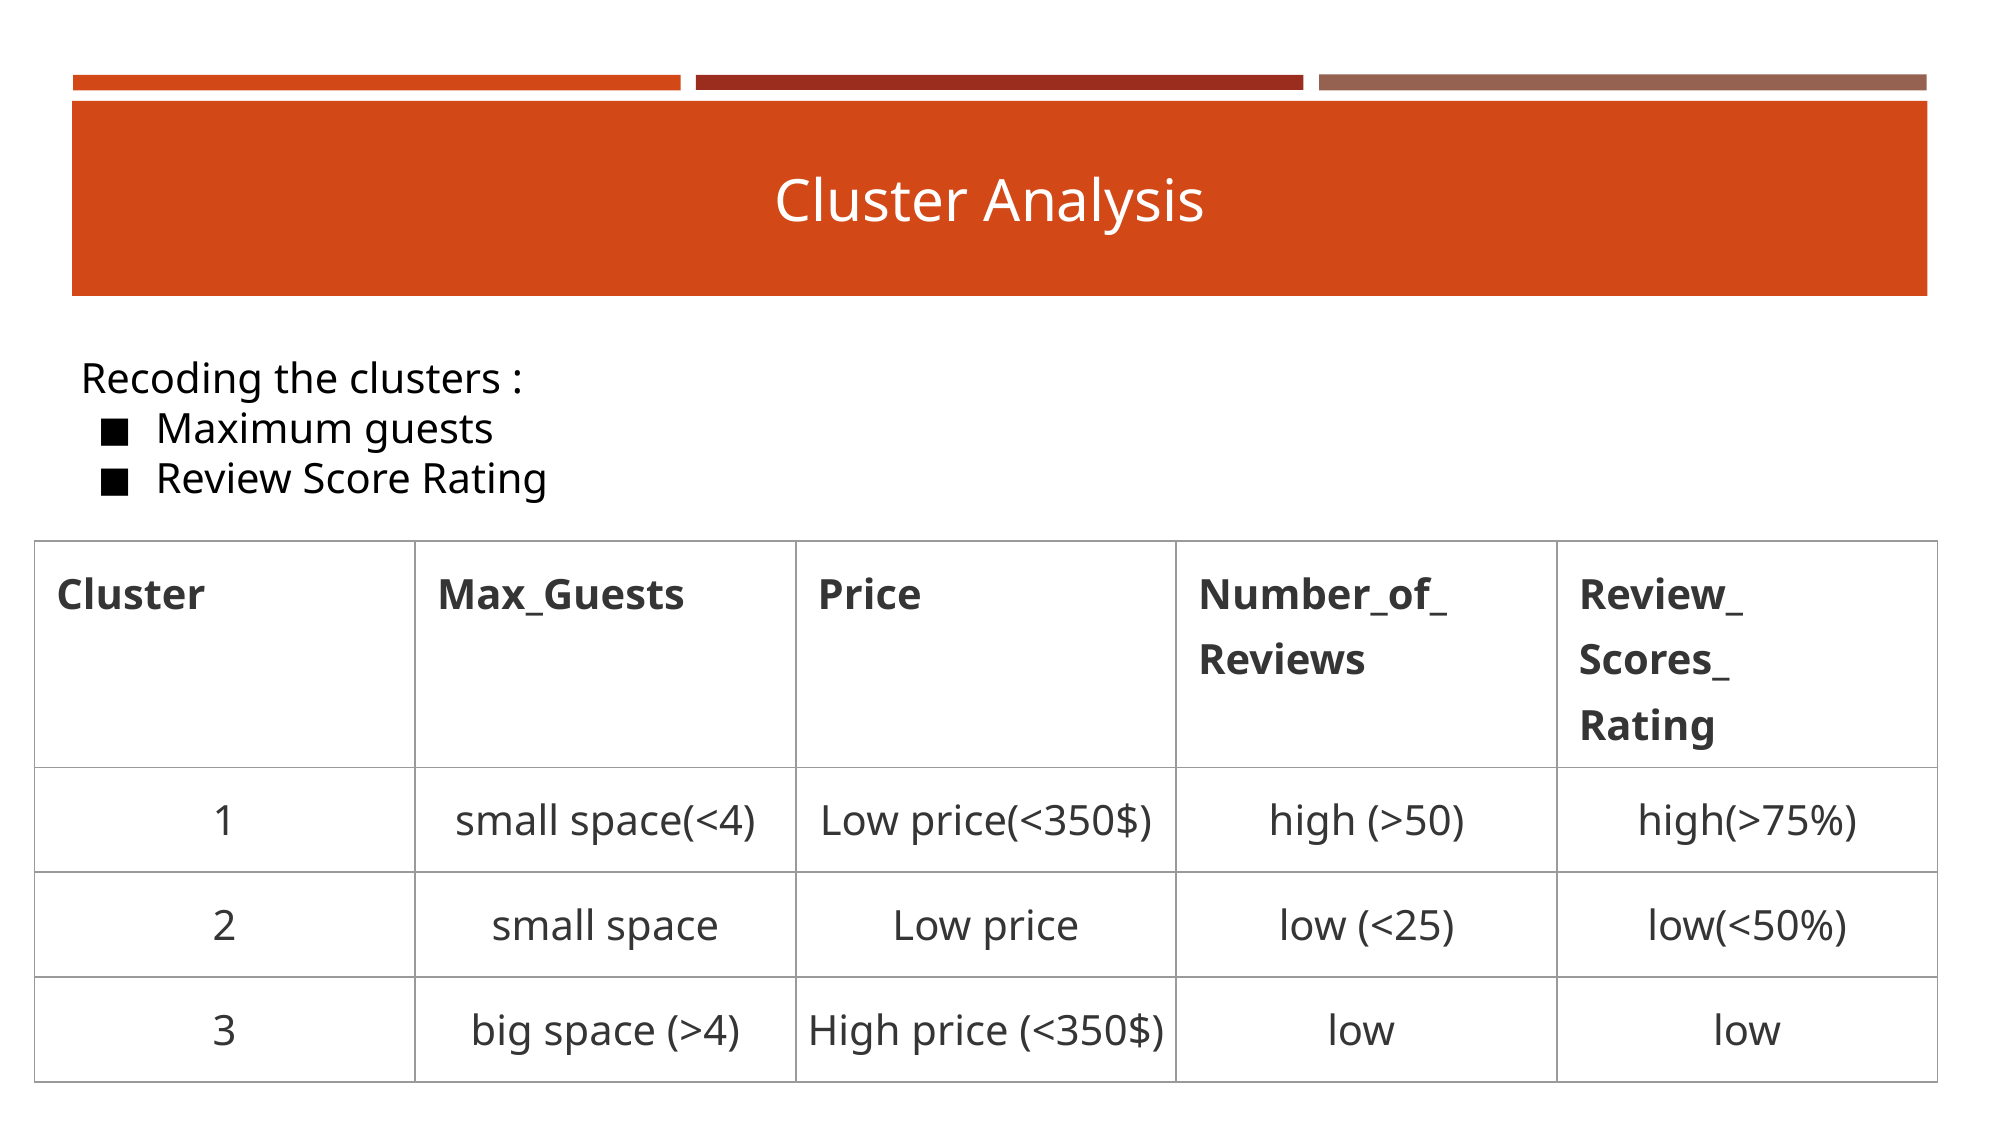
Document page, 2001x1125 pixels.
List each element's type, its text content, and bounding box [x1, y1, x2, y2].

table_cell 2 [35, 873, 414, 976]
table_header Number_of_ Reviews [1177, 542, 1556, 767]
table_cell High price (<350$) [797, 978, 1175, 1081]
table_header Cluster [35, 542, 414, 767]
table_cell small space [416, 873, 795, 976]
table_header Price [797, 542, 1175, 767]
table_cell low(<50%) [1558, 873, 1937, 976]
title Cluster Analysis [95, 115, 1905, 282]
table_cell 3 [35, 978, 414, 1081]
table_cell big space (>4) [416, 978, 795, 1081]
table_cell high (>50) [1177, 768, 1556, 871]
table_cell Low price(<350$) [797, 768, 1175, 871]
table_cell low [1177, 978, 1556, 1081]
table_cell 1 [35, 768, 414, 871]
table_header Review_ Scores_ Rating [1558, 542, 1937, 767]
table_cell low (<25) [1177, 873, 1556, 976]
table_cell high(>75%) [1558, 768, 1937, 871]
table_cell low [1558, 978, 1937, 1081]
table_cell small space(<4) [416, 768, 795, 871]
table_header Max_Guests [416, 542, 795, 767]
list Recoding the clusters : Maximum guests Review Score Rating [65, 344, 1625, 540]
table_cell Low price [797, 873, 1175, 976]
